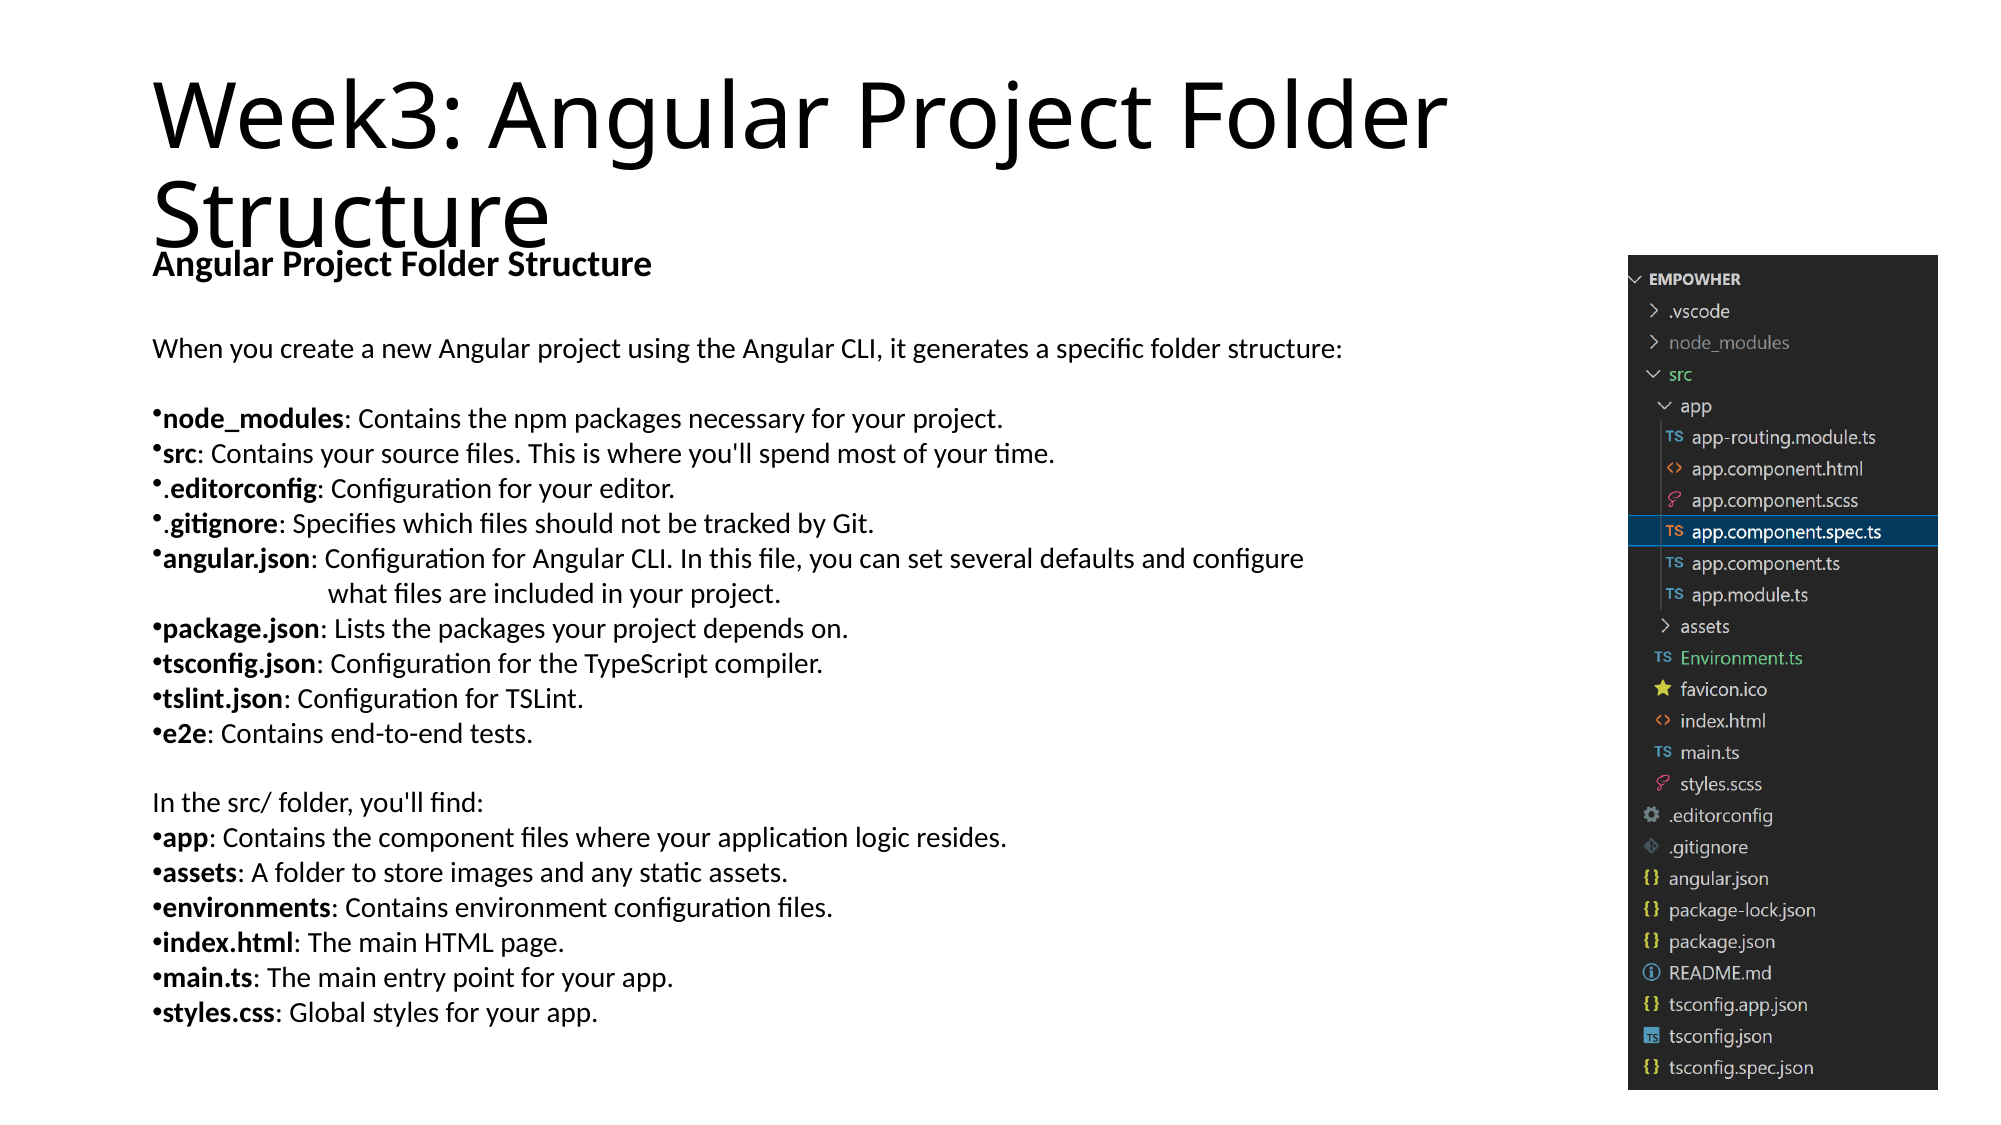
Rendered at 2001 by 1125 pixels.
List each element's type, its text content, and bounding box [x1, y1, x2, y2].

title Week3: Angular Project Folder Structure [137, 59, 1863, 278]
list Angular Project Folder Structure When you create a new Angular project using the Angular CLI, it generates a specific folder structure: node_modules: Contains the npm packages necessary for your project. src: Contains your source files. This is where you'll spend most of your time. .editorconfig: Configuration for your editor. .gitignore: Specifies which files should not be tracked by Git. angular.json: Configuration for Angular CLI. In this file, you can set several defaults and configure what files are included in your project. package.json: Lists the packages your project depends on. tsconfig.json: Configuration for the TypeScript compiler. tslint.json: Configuration for TSLint. e2e: Contains end-to-end tests. In the src/ folder, you'll find: app: Contains the component files where your application logic resides. assets: A folder to store images and any static assets. environments: Contains environment configuration files. index.html: The main HTML page. main.ts: The main entry point for your app. styles.css: Global styles for your app. [137, 231, 1375, 1082]
picture [1628, 255, 1938, 1090]
